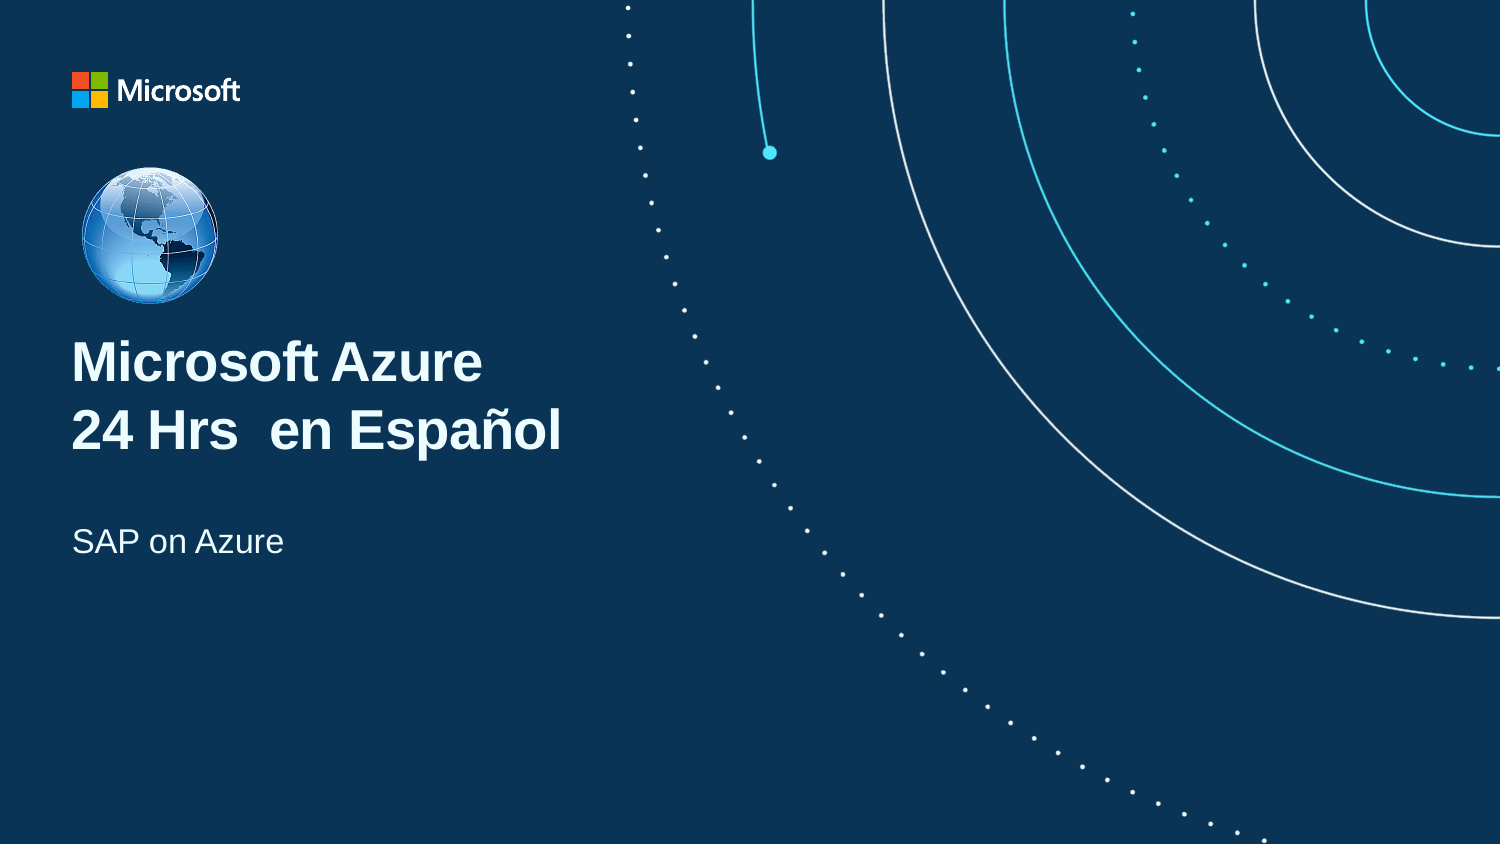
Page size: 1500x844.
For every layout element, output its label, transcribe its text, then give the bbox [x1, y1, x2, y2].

list SAP on Azure [71, 513, 538, 562]
picture [80, 166, 219, 304]
picture [543, 0, 1500, 844]
title Microsoft Azure 24 Hrs en Español [71, 324, 538, 461]
